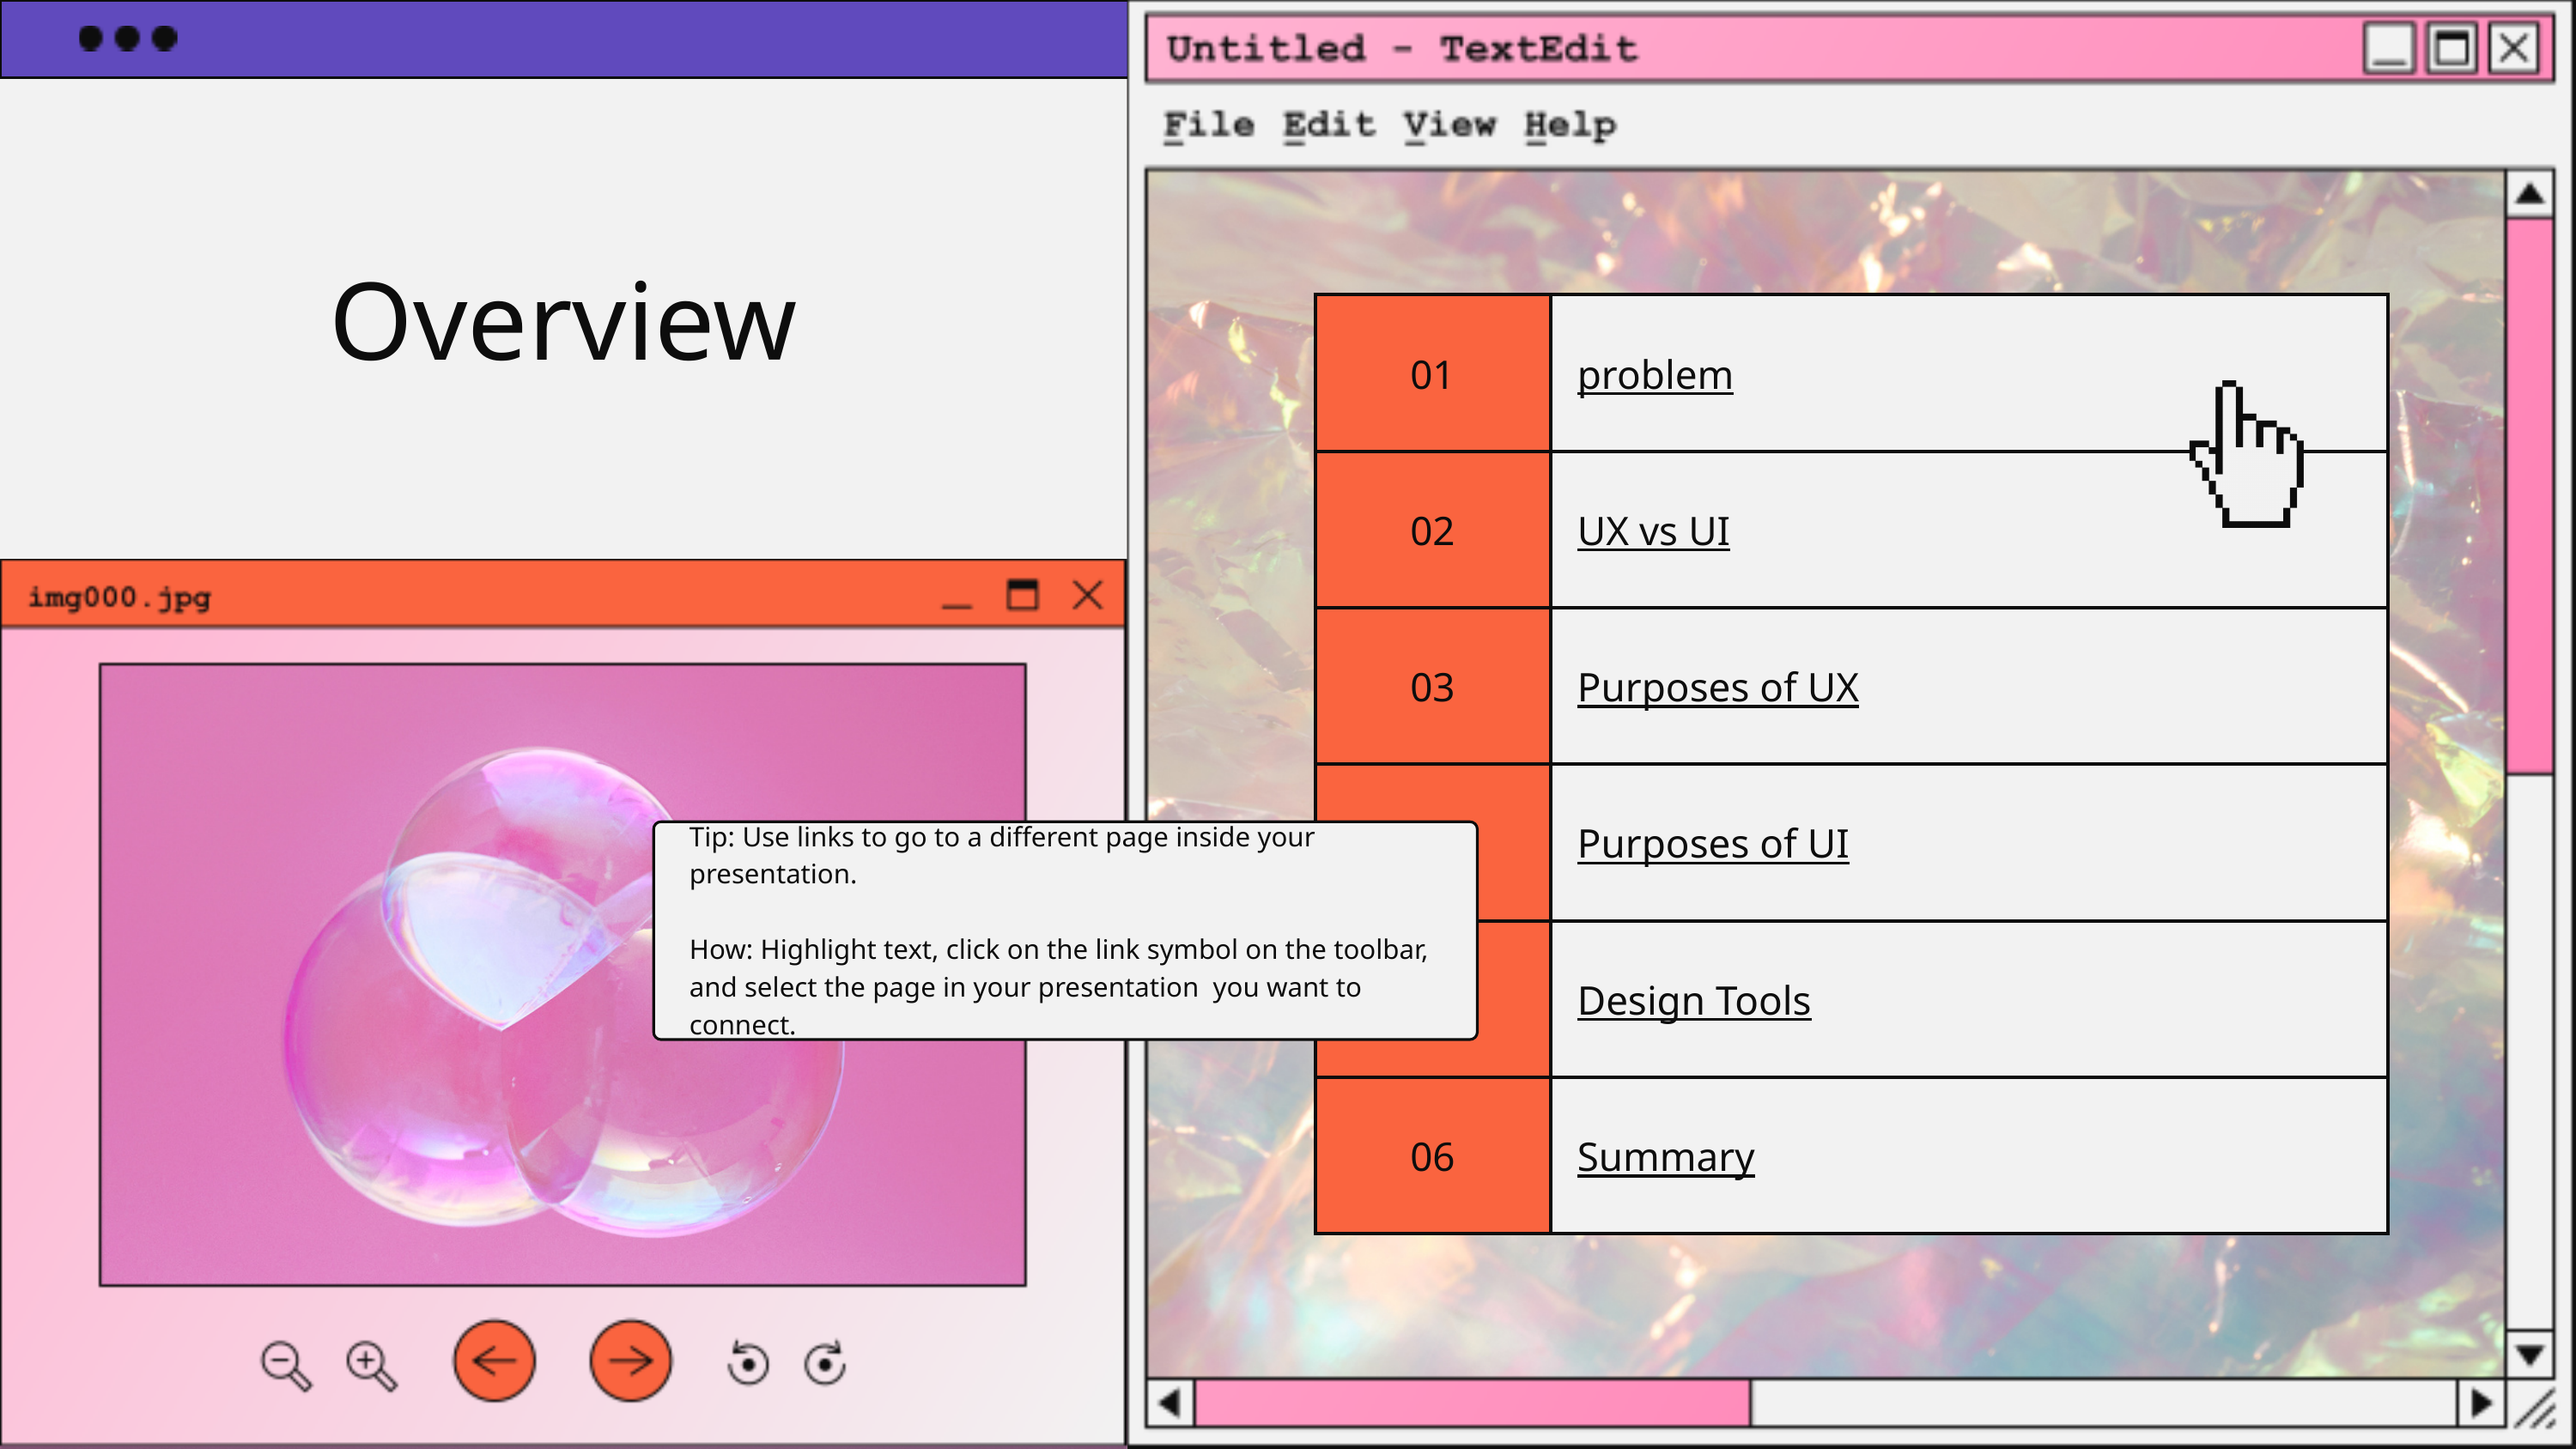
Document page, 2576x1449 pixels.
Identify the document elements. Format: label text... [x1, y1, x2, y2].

text_box Overview [160, 252, 967, 382]
table_cell 06 [1317, 1079, 1549, 1232]
table_cell Purposes of UI [1552, 766, 2386, 919]
table_cell 03 [1317, 609, 1549, 762]
table_cell 04 [1317, 766, 1549, 919]
table_cell Design Tools [1552, 923, 2386, 1076]
table_header problem [1552, 296, 2386, 450]
table_cell 02 [1317, 453, 1549, 606]
text_box [1127, 88, 2576, 1449]
text_box [0, 559, 1127, 1449]
table_cell Summary [1552, 1079, 2386, 1232]
table_header 01 [1317, 296, 1549, 450]
table_cell Purposes of UX [1552, 609, 2386, 762]
table_cell UX vs UI [1552, 453, 2386, 606]
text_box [653, 822, 1478, 1040]
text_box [0, 0, 2576, 78]
text_box [2189, 380, 2304, 528]
table_cell 05 [1317, 923, 1549, 1076]
